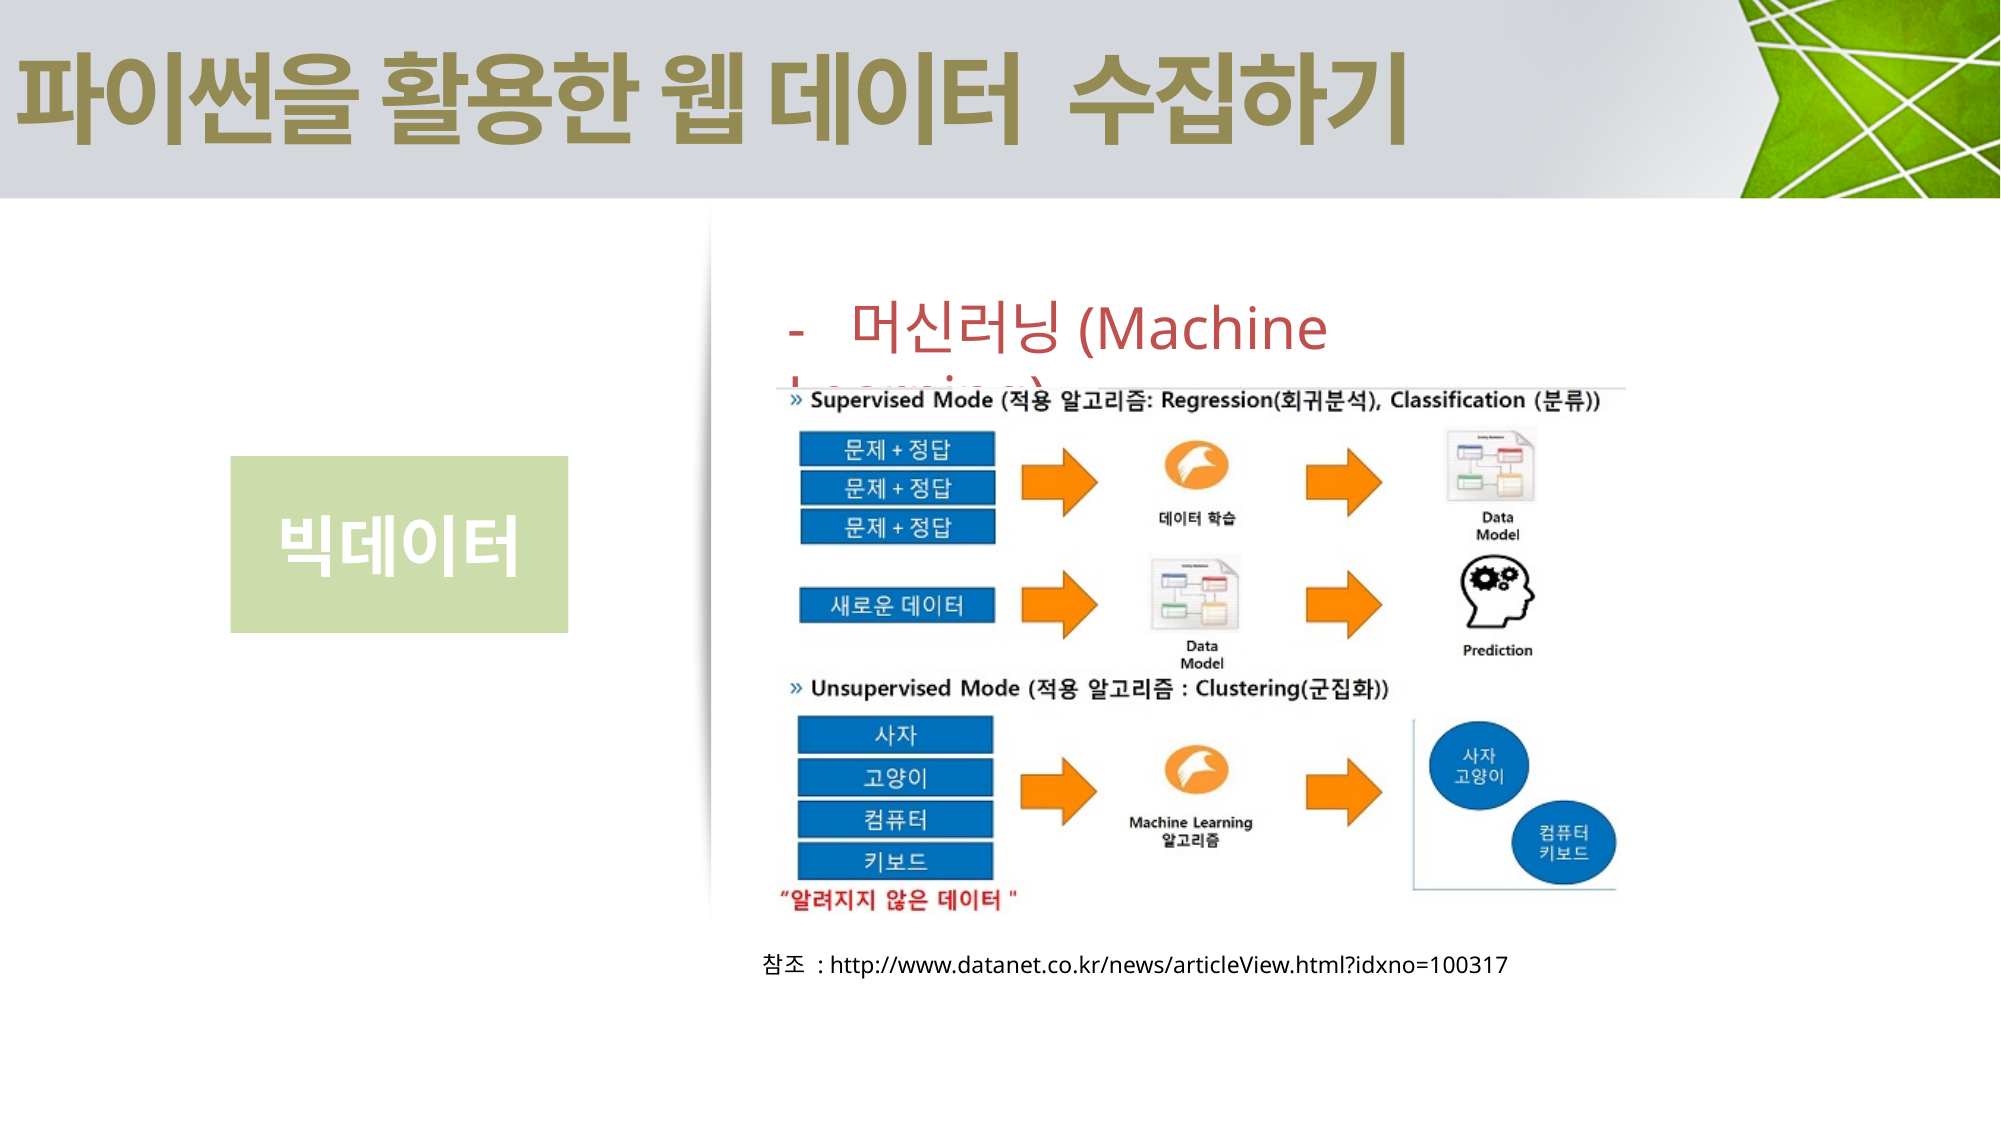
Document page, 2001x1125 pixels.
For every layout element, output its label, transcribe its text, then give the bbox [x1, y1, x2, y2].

text_box - 머신러닝(Machine Learning) [772, 290, 1609, 388]
text_box 참조 : http://www.datanet.co.kr/news/articleView.html?idxno=100317 [748, 943, 1525, 986]
text_box 빅데이터 [230, 456, 569, 633]
picture [0, 0, 2001, 1125]
title 파이썬을 활용한 웹 데이터 수집하기 [0, 0, 2000, 194]
